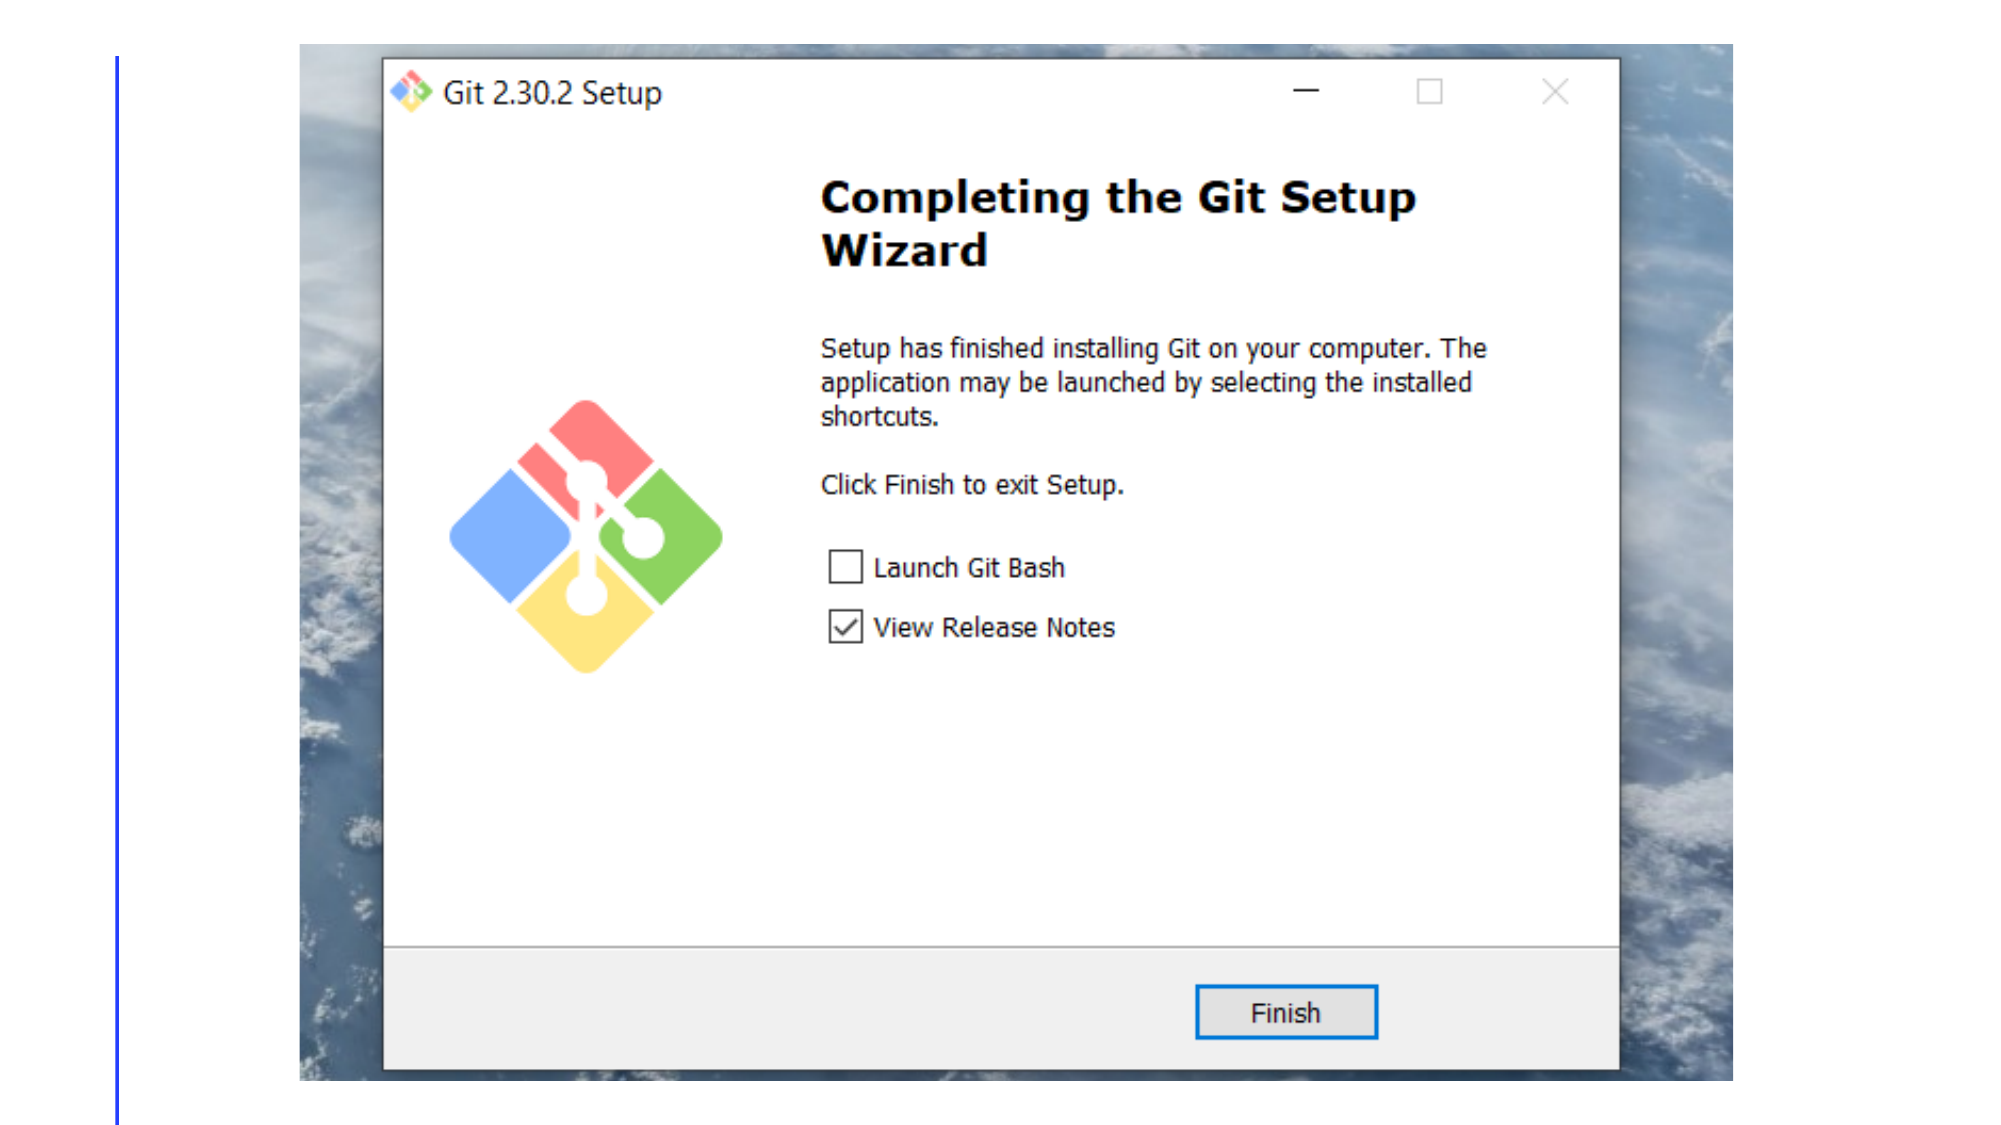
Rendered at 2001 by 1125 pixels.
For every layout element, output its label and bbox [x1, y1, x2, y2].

picture [299, 44, 1734, 1081]
